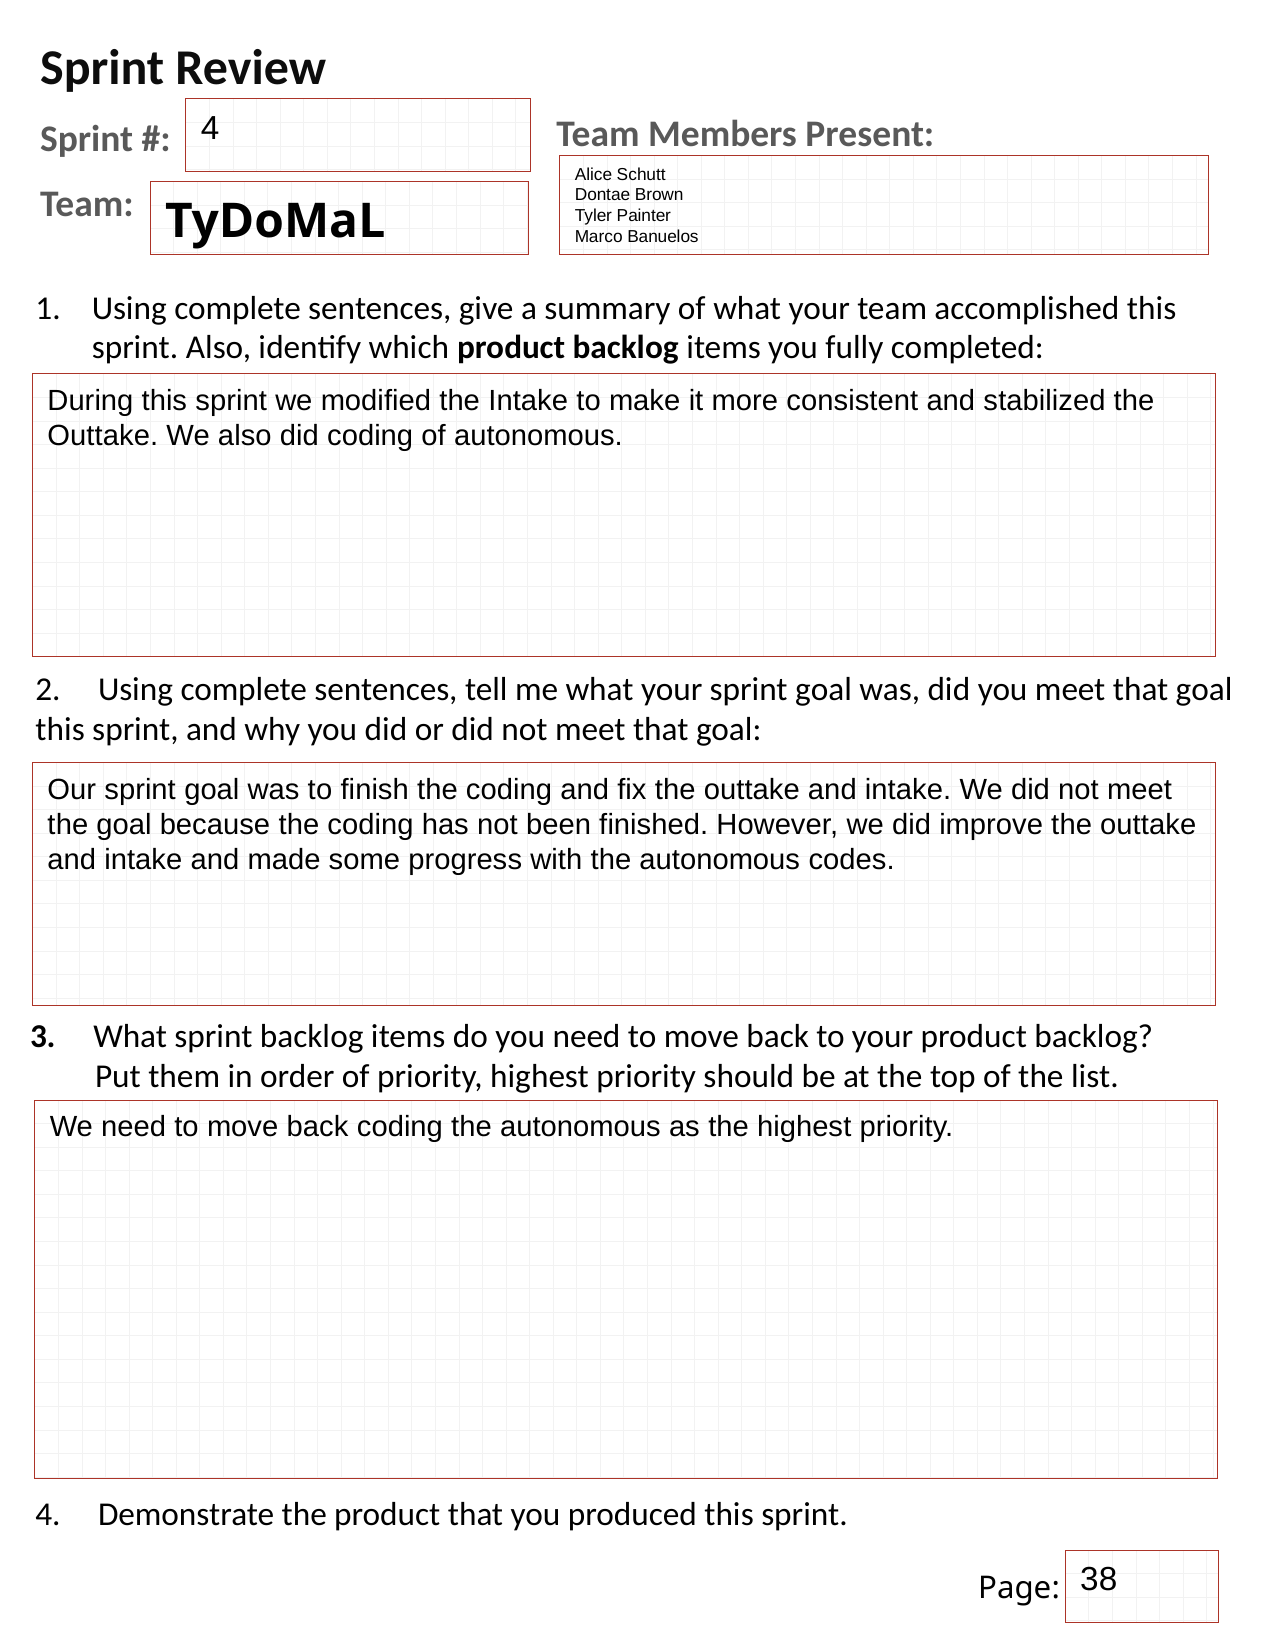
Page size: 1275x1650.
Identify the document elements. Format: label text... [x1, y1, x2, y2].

text_box 4. Demonstrate the product that you produced this sprint. [20, 1484, 1222, 1650]
text_box 4 [185, 98, 531, 172]
text_box 38 [1065, 1550, 1219, 1623]
text_box We need to move back coding the autonomous as the highest priority. [34, 1100, 1218, 1479]
text_box Team Members Present: [541, 98, 1228, 162]
text_box Using complete sentences, give a summary of what your team accomplished this sprint. Also, identify which product backlog items you fully completed: [20, 278, 1275, 544]
text_box During this sprint we modified the Intake to make it more consistent and stabilized the Outtake. We also did coding of autonomous. [32, 373, 1216, 657]
subtitle Page: [978, 1566, 1109, 1650]
text_box Sprint Review Sprint #: Team: [25, 22, 618, 232]
text_box TyDoMaL [150, 181, 529, 255]
text_box 2. Using complete sentences, tell me what your sprint goal was, did you meet that goal this sprint, and why you did or did not meet that goal: [20, 659, 1275, 926]
text_box Our sprint goal was to finish the coding and fix the outtake and intake. We did not meet the goal because the coding has not been finished. However, we did improve the outtake and intake and made some progress with the autonomous codes. [32, 762, 1216, 1006]
text_box Alice Schutt Dontae Brown Tyler Painter Marco Banuelos [559, 155, 1209, 255]
text_box 3. What sprint backlog items do you need to move back to your product backlog? Put them in order of priority, highest priority should be at the top of the list. [15, 1006, 1192, 1102]
